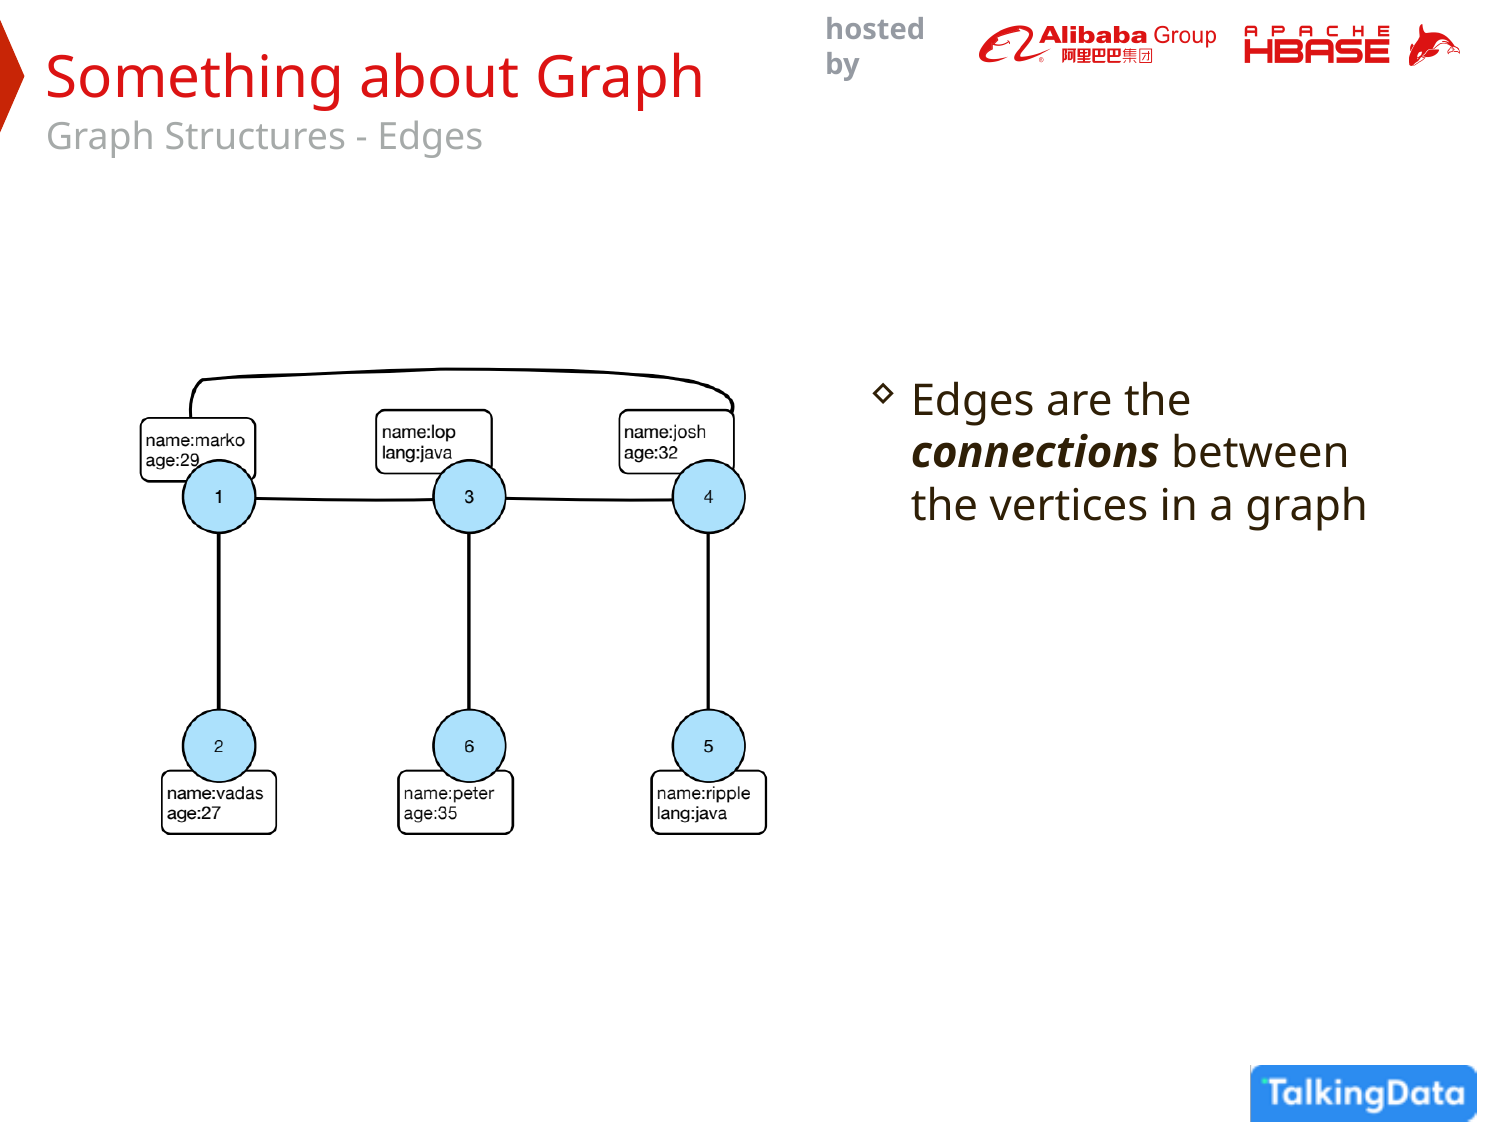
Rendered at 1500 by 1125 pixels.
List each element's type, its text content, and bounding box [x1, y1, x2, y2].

list Edges are the connections between the vertices in a graph [859, 362, 1430, 1043]
picture [979, 24, 1460, 66]
list Graph Structures - Edges [36, 103, 966, 179]
picture [137, 363, 768, 836]
list Something about Graph [36, 24, 930, 103]
picture [1249, 1065, 1477, 1122]
